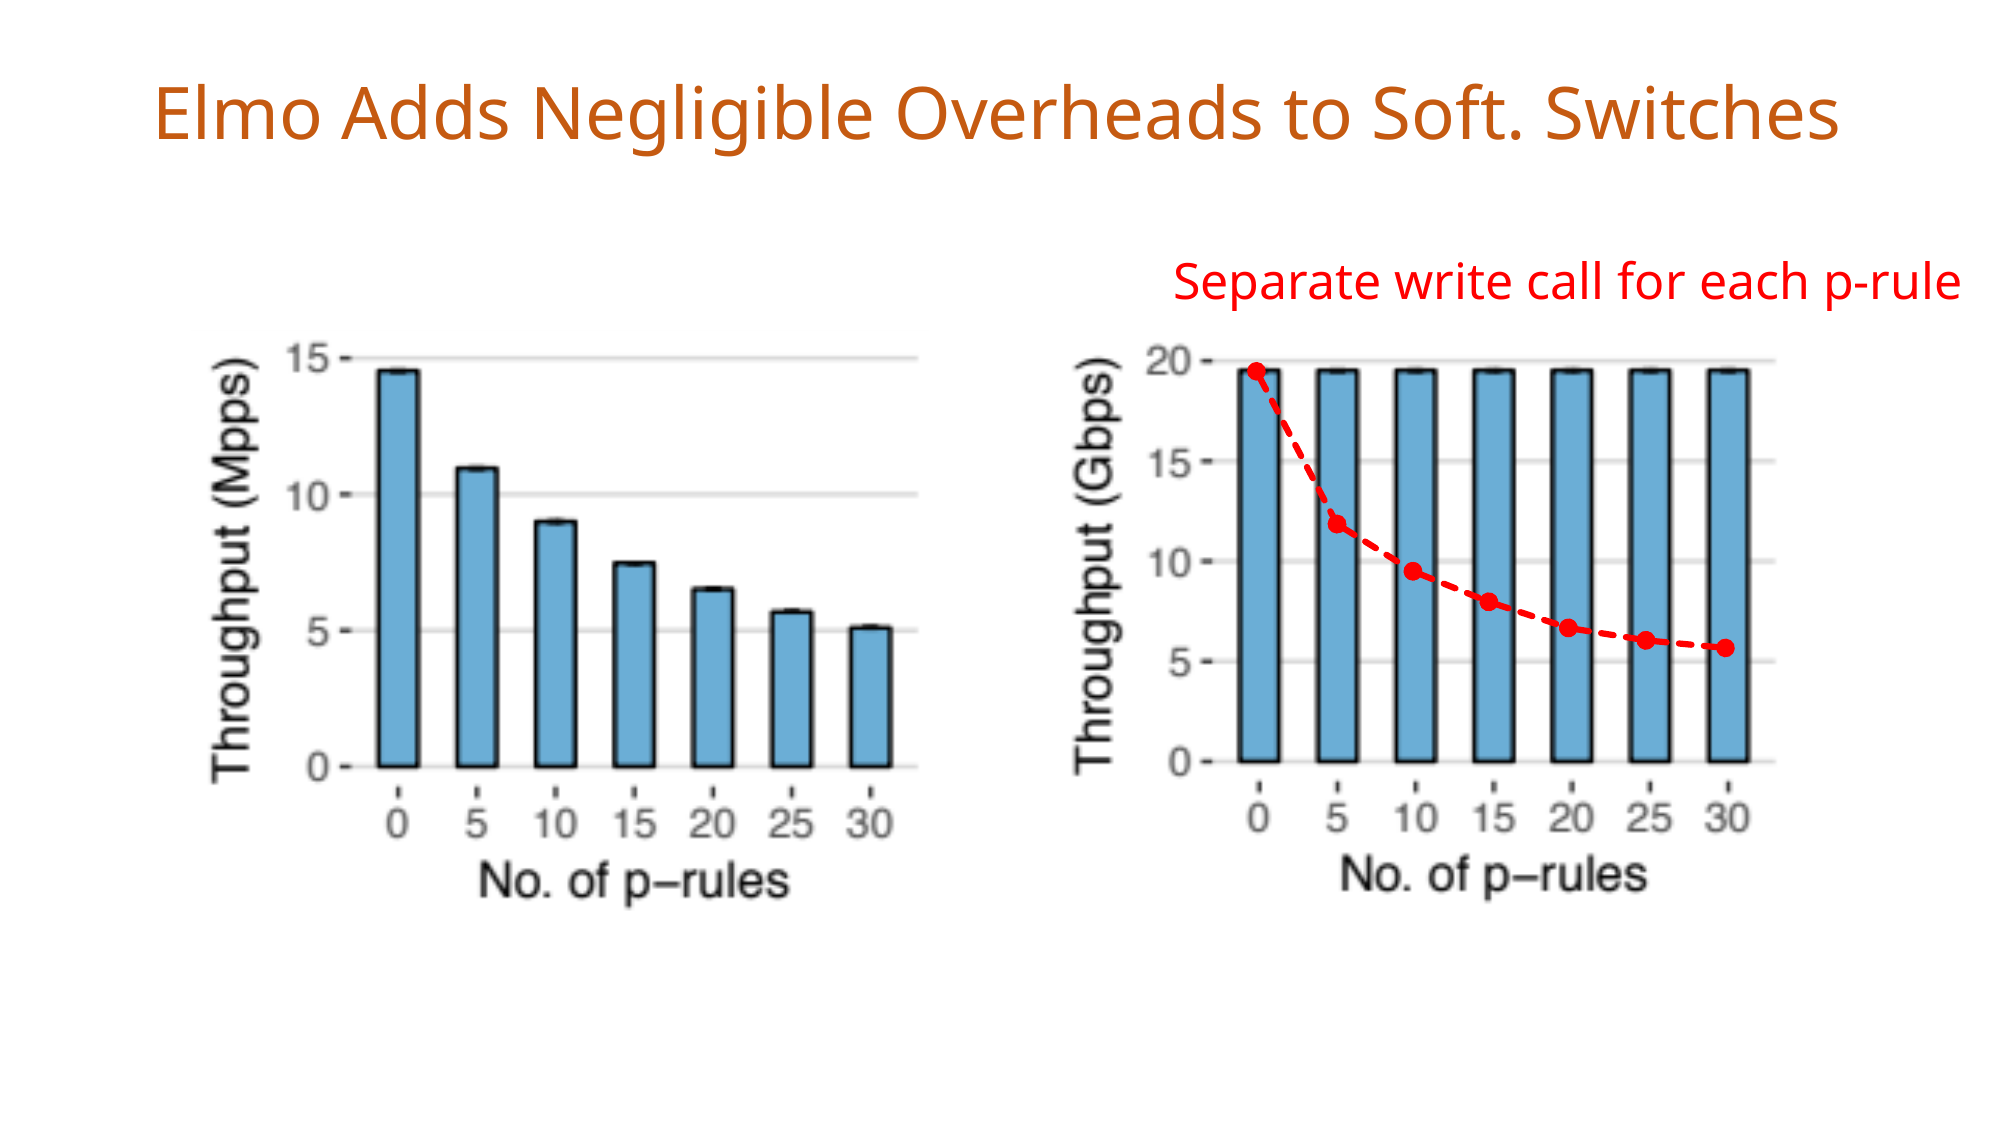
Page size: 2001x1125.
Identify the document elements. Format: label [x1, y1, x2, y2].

text_box [1158, 242, 1979, 318]
picture [1055, 329, 1794, 920]
title [137, 59, 1863, 172]
picture [191, 329, 929, 927]
text_box [1256, 371, 1726, 648]
